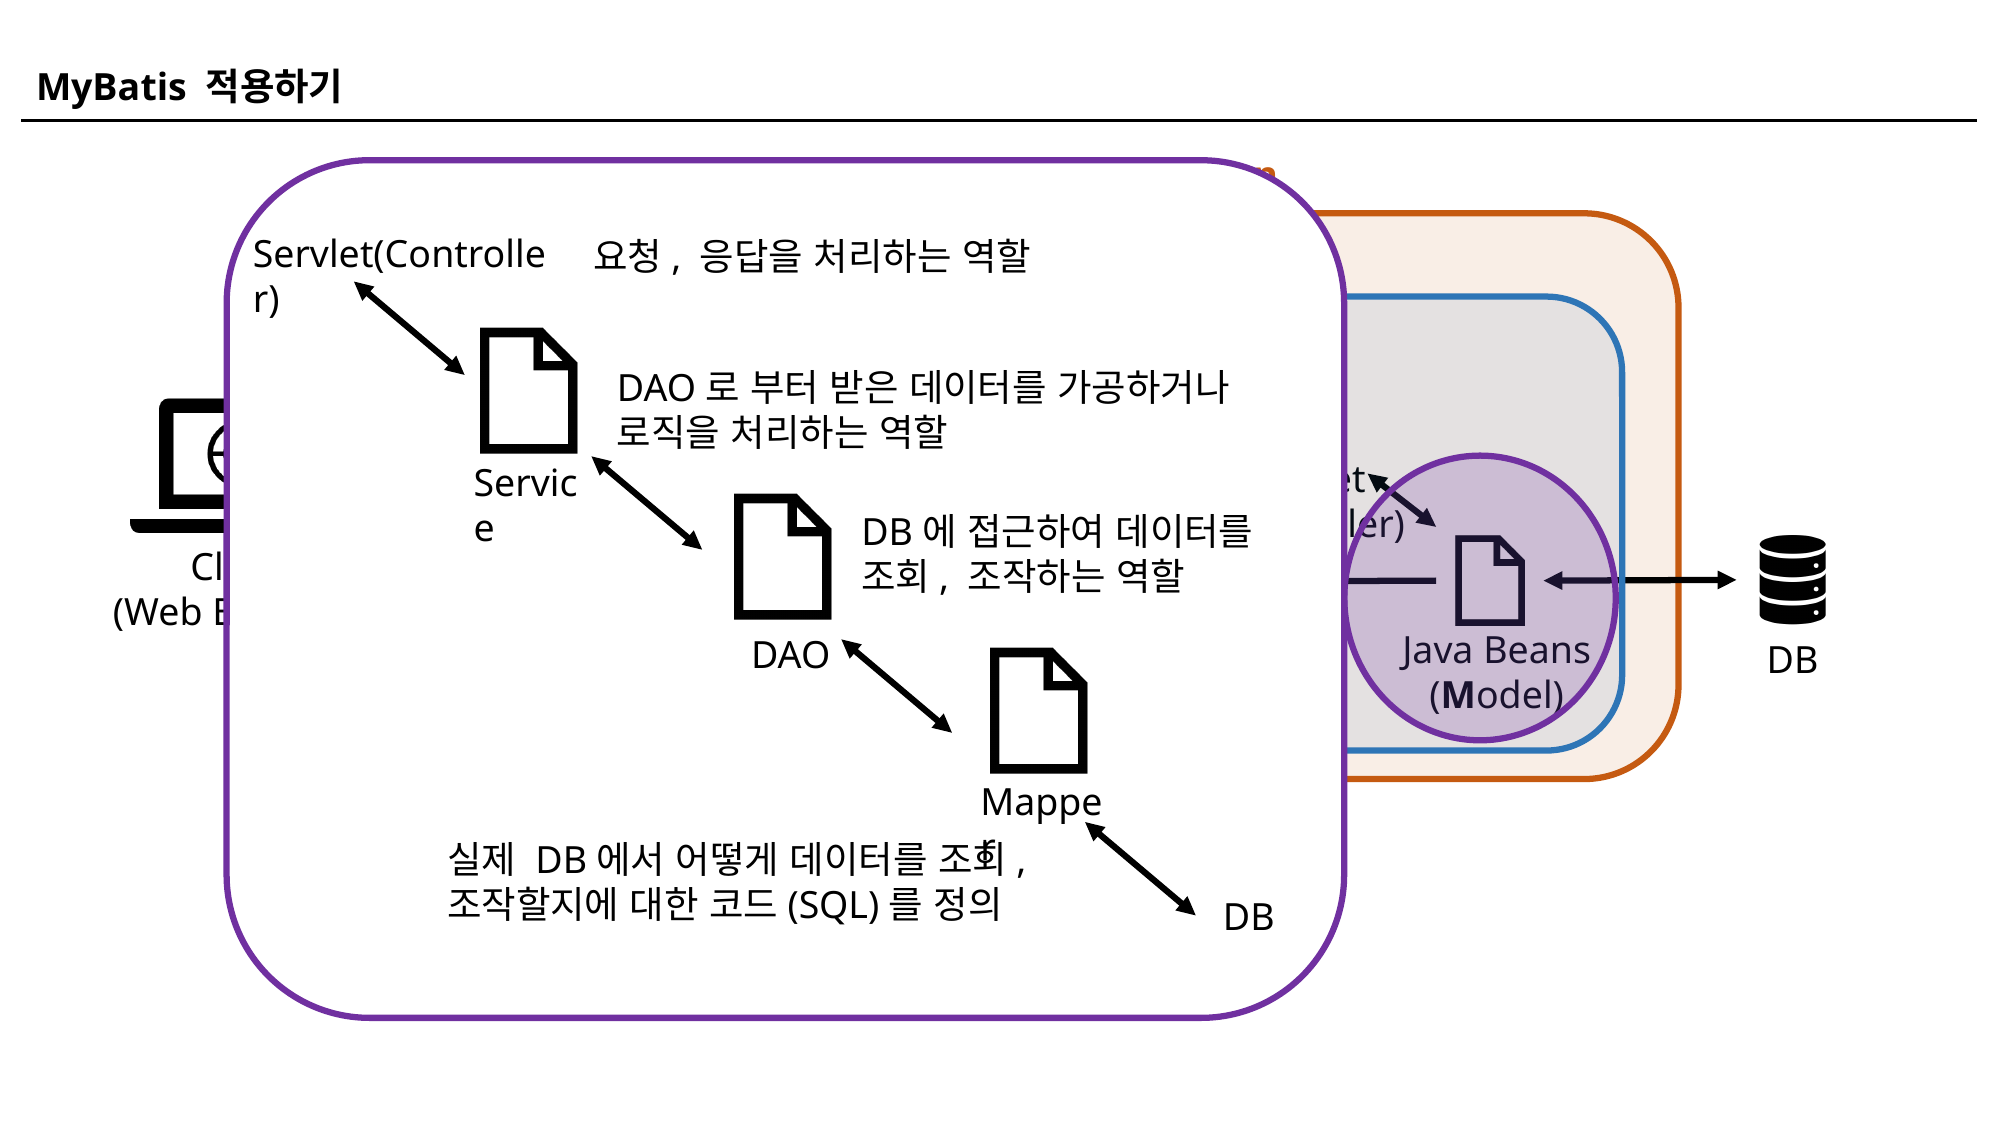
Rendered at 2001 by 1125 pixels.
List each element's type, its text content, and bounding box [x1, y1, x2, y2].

text_box MyBatis 적용하기 [21, 55, 1978, 116]
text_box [100, 144, 1957, 1018]
